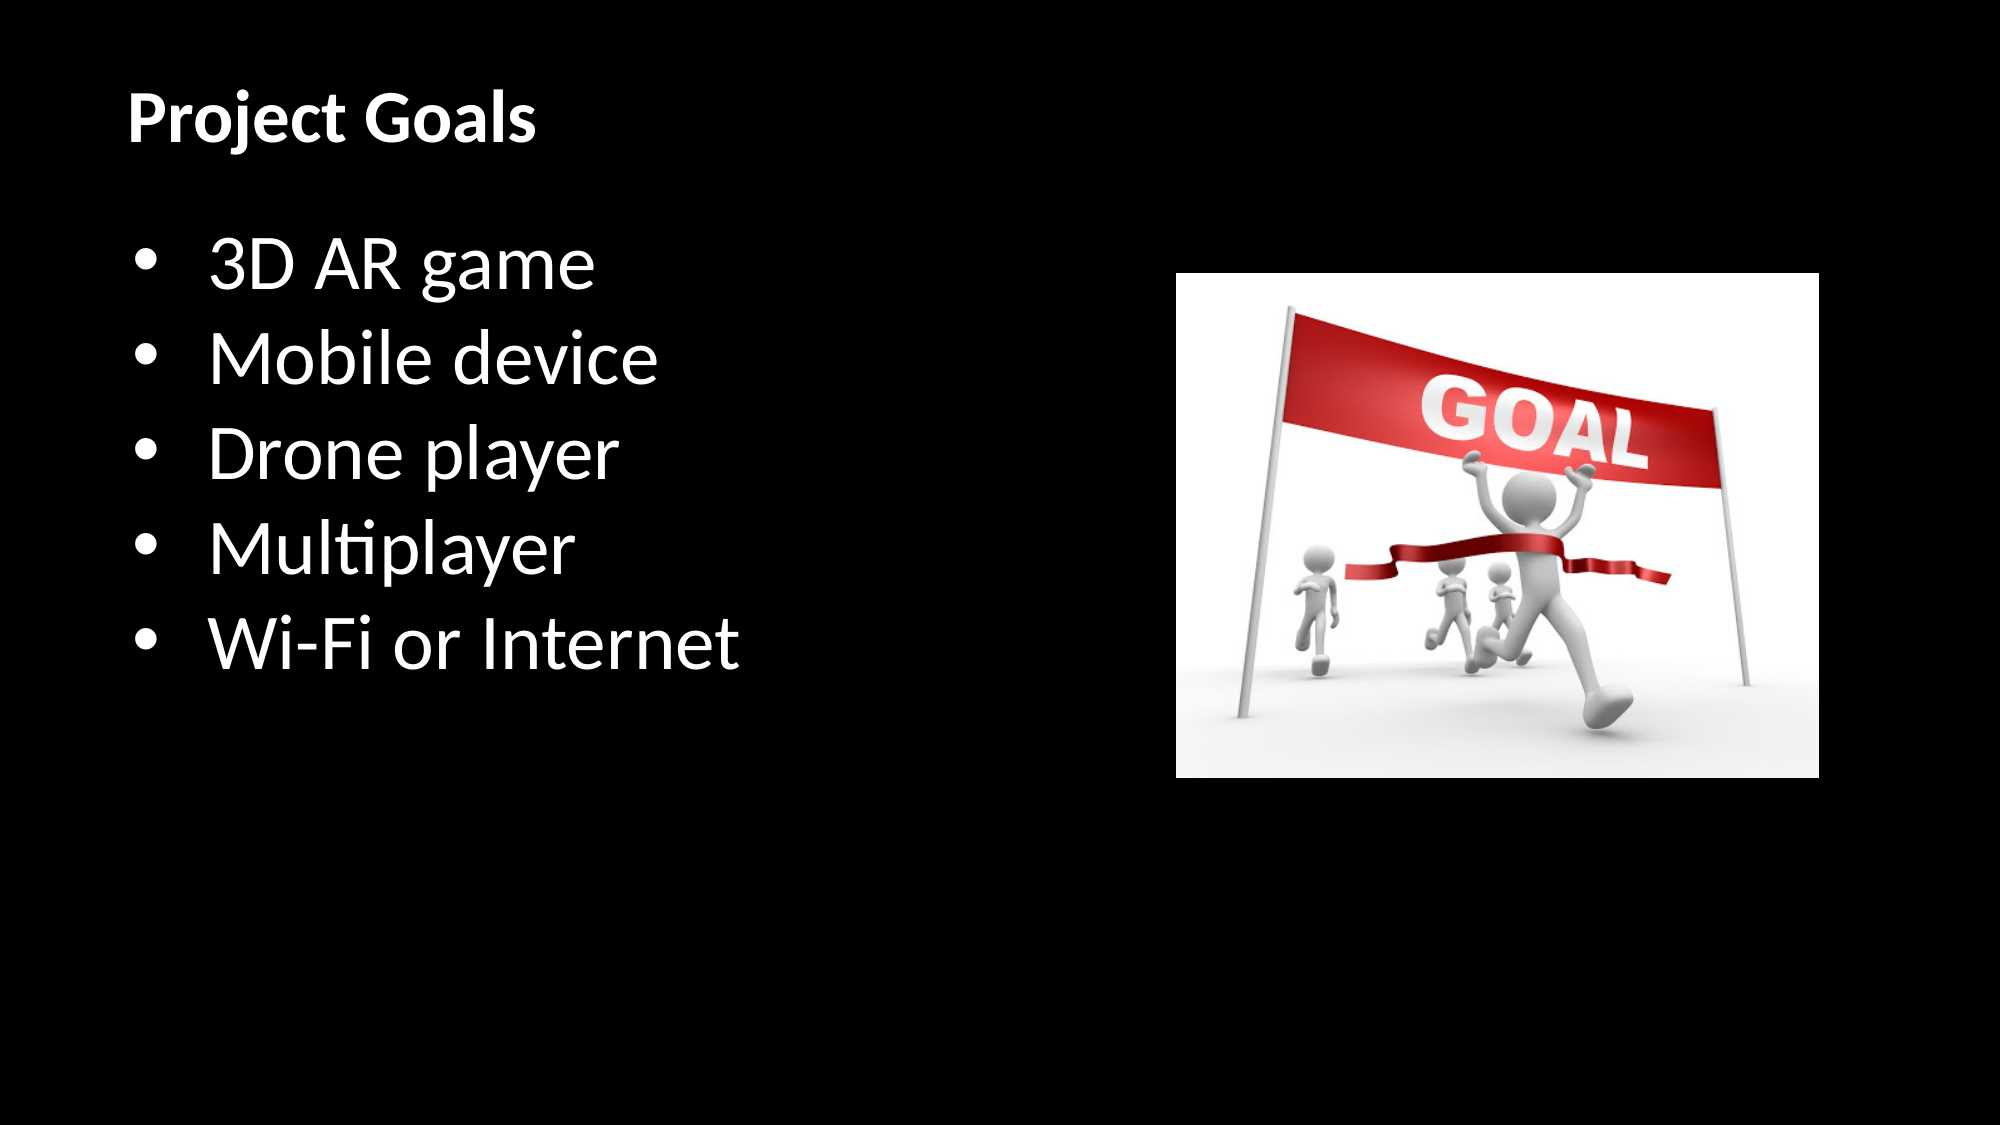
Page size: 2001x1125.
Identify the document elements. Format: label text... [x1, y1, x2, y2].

subtitle Project Goals [112, 70, 1885, 739]
picture [1176, 273, 1819, 778]
text_box 3D AR game Mobile device Drone player Multiplayer Wi-Fi or Internet [117, 202, 928, 693]
